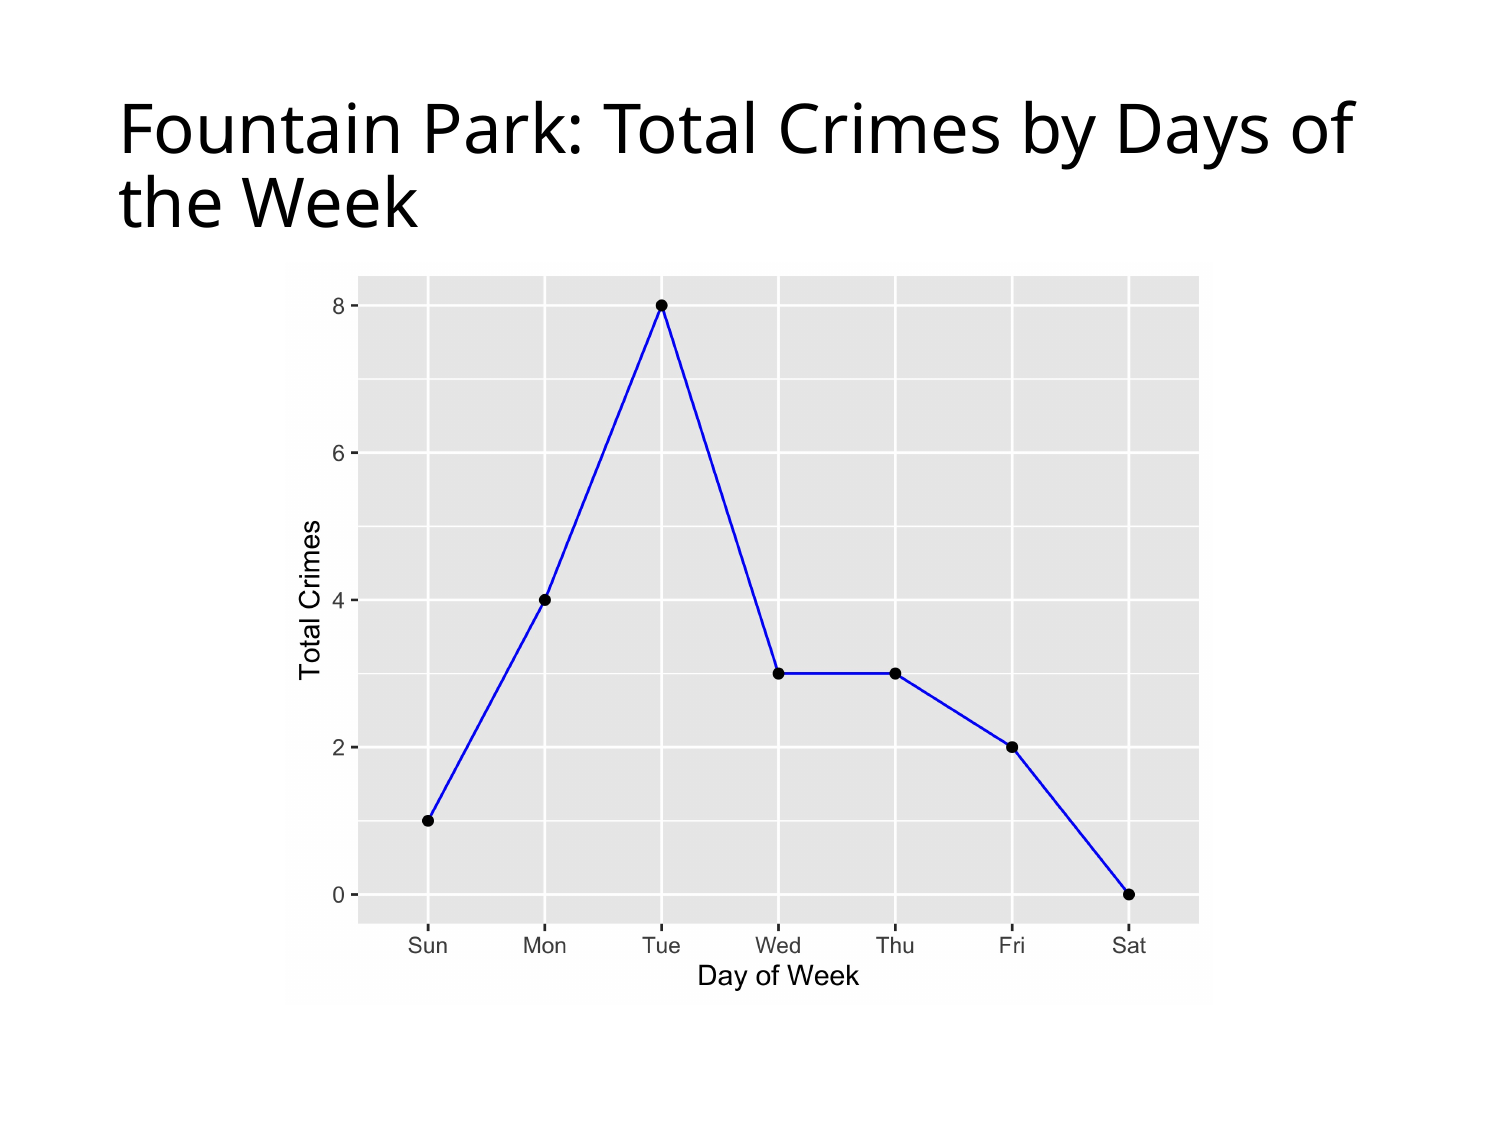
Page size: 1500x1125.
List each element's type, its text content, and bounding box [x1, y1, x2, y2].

title Fountain Park: Total Crimes by Days of the Week [103, 59, 1397, 278]
picture [285, 262, 1213, 1005]
